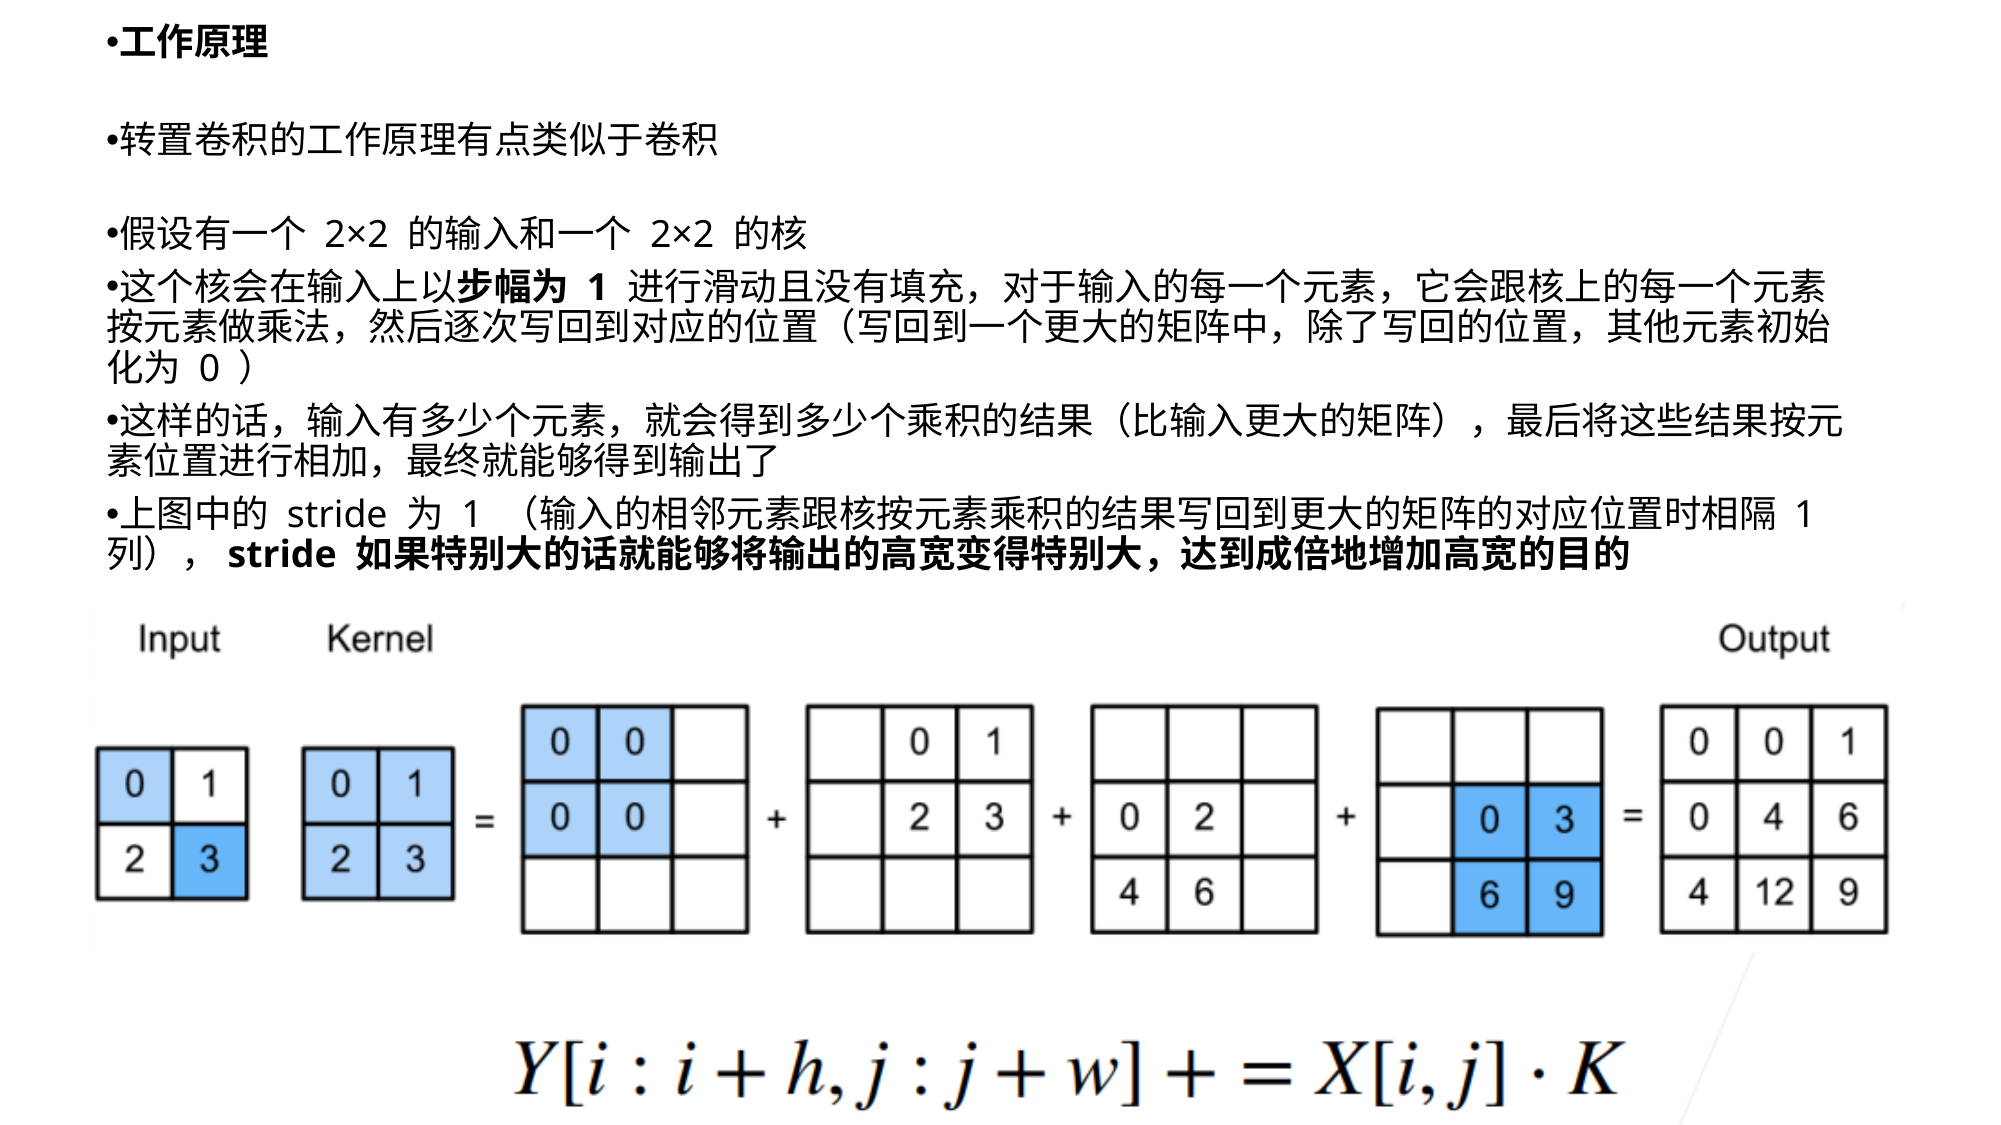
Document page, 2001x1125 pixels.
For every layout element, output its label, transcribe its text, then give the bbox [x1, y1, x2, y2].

text_box 工作原理 转置卷积的工作原理有点类似于卷积 假设有一个 2×2 的输入和一个 2×2 的核 这个核会在输入上以步幅为 1 进行滑动且没有填充，对于输入的每一个元素，它会跟核上的每一个元素按元素做乘法，然后逐次写回到对应的位置（写回到一个更大的矩阵中，除了写回的位置，其他元素初始化为 0 ） 这样的话，输入有多少个元素，就会得到多少个乘积的结果（比输入更大的矩阵），最后将这些结果按元素位置进行相加，最终就能够得到输出了 上图中的 stride 为 1 （输入的相邻元素跟核按元素乘积的结果写回到更大的矩阵的对应位置时相隔 1 列），stride 如果特别大的话就能够将输出的高宽变得特别大，达到成倍地增加高宽的目的 [91, 16, 1874, 602]
picture [76, 602, 1909, 1125]
